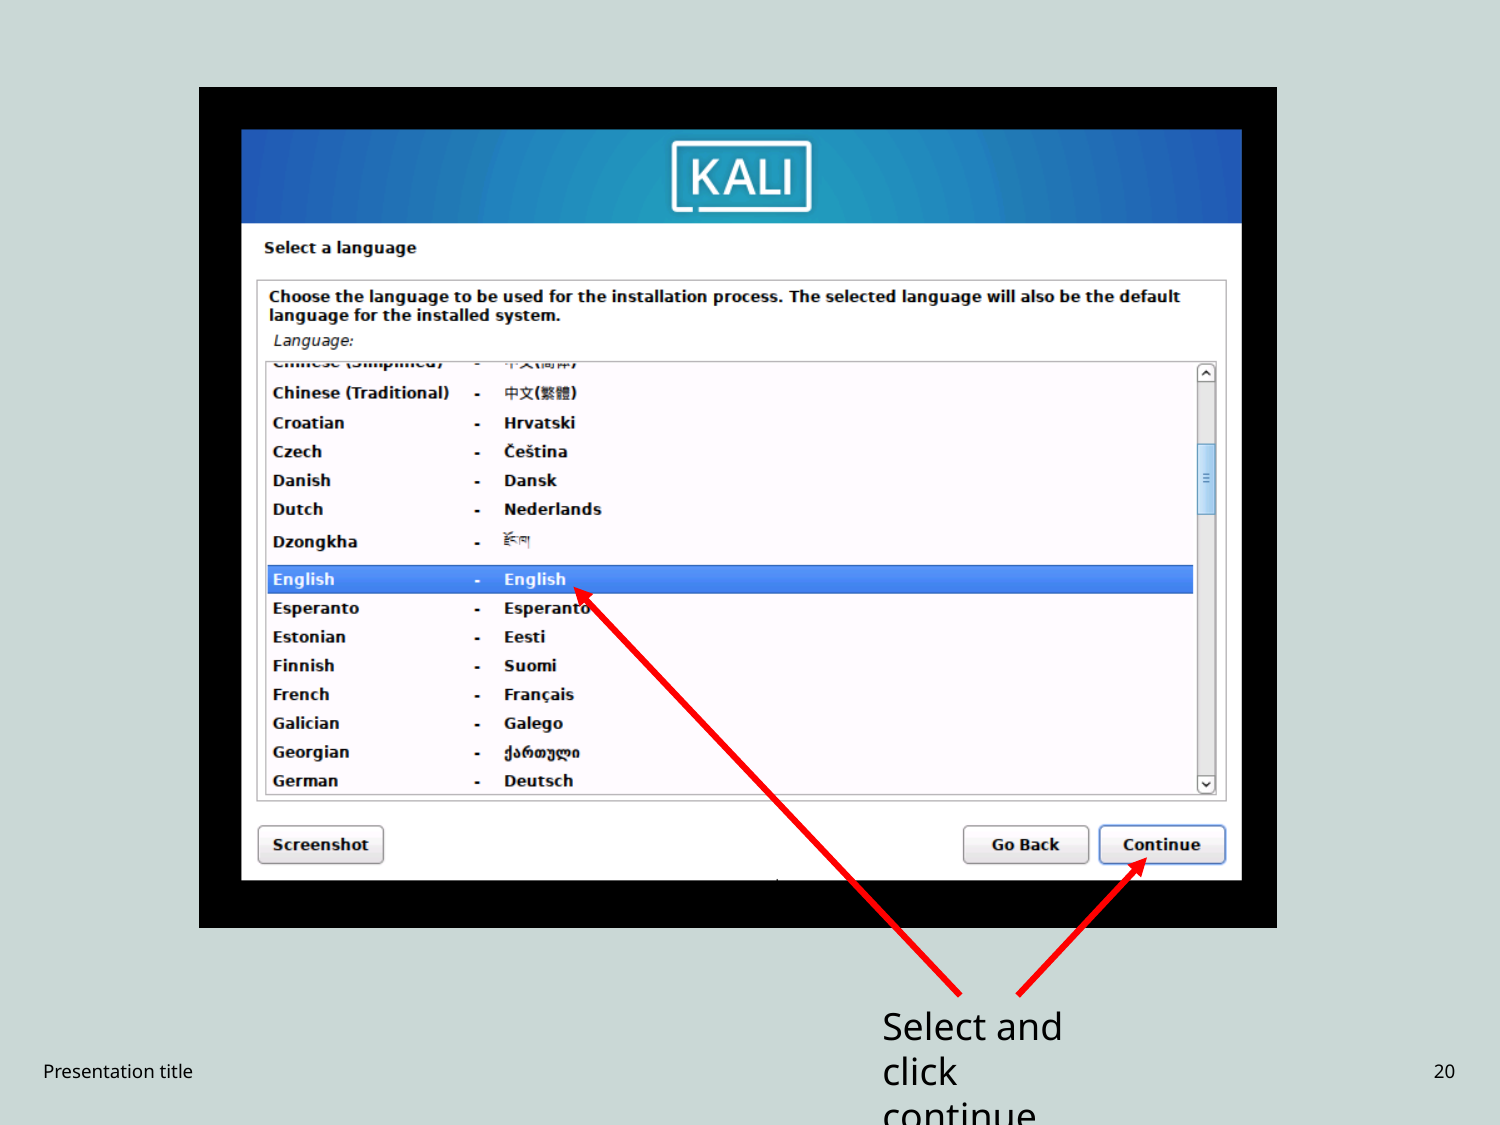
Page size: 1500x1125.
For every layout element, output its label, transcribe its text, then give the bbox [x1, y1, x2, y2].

footer Presentation title [28, 1042, 535, 1103]
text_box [1017, 857, 1148, 996]
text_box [573, 586, 961, 996]
text_box Select and click continue [867, 995, 1106, 1125]
picture [199, 87, 1277, 929]
slide_number 20 [1132, 1042, 1471, 1103]
